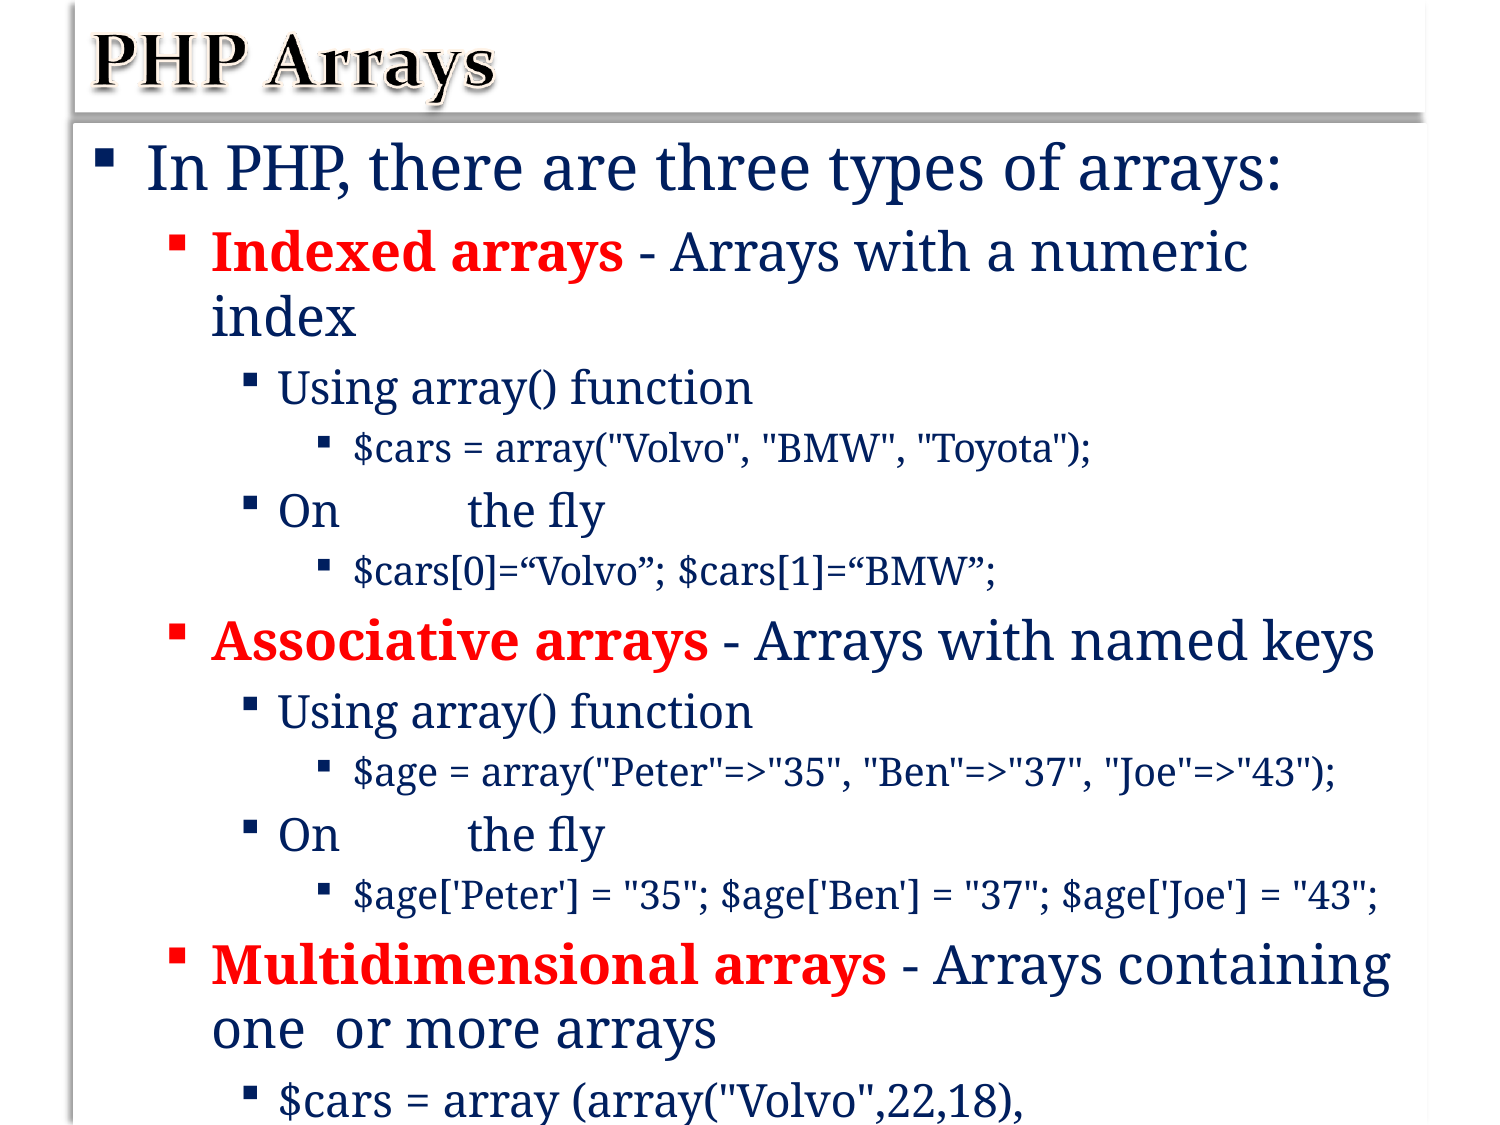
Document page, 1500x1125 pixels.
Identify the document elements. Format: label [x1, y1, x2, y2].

text_box [23, 0, 1430, 132]
text_box [41, 100, 1444, 1125]
